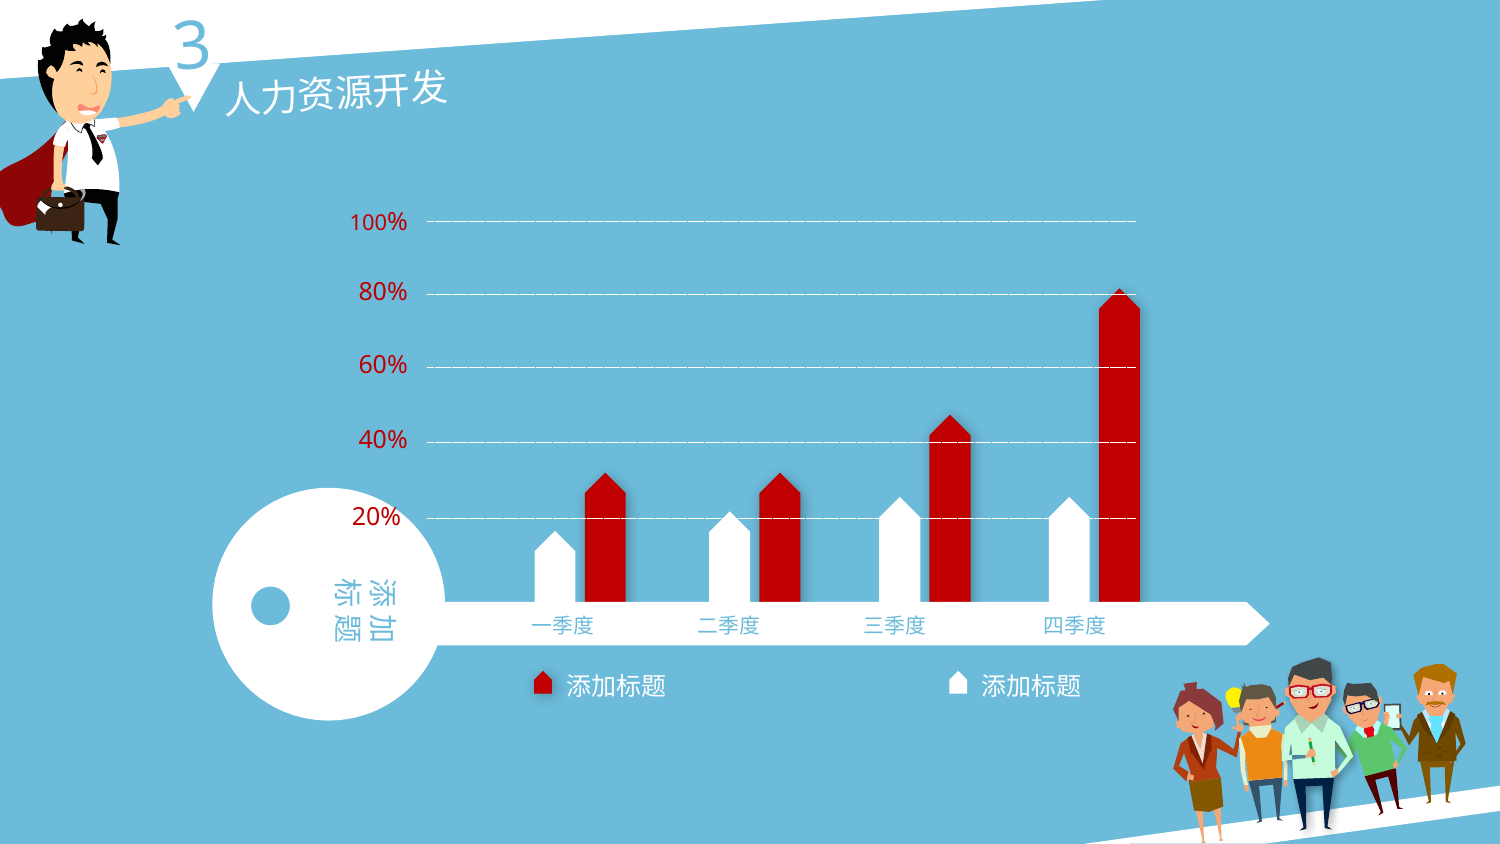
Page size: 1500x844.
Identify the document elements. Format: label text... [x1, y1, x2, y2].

text_box 80% [268, 267, 423, 313]
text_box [212, 487, 1270, 721]
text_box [534, 662, 1160, 712]
text_box 人力资源开发 [207, 52, 500, 130]
text_box 60% [268, 340, 423, 386]
text_box 40% [268, 415, 423, 461]
text_box 100% [268, 198, 423, 243]
text_box 3 [154, 0, 231, 93]
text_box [494, 604, 1144, 648]
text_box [534, 288, 1140, 487]
